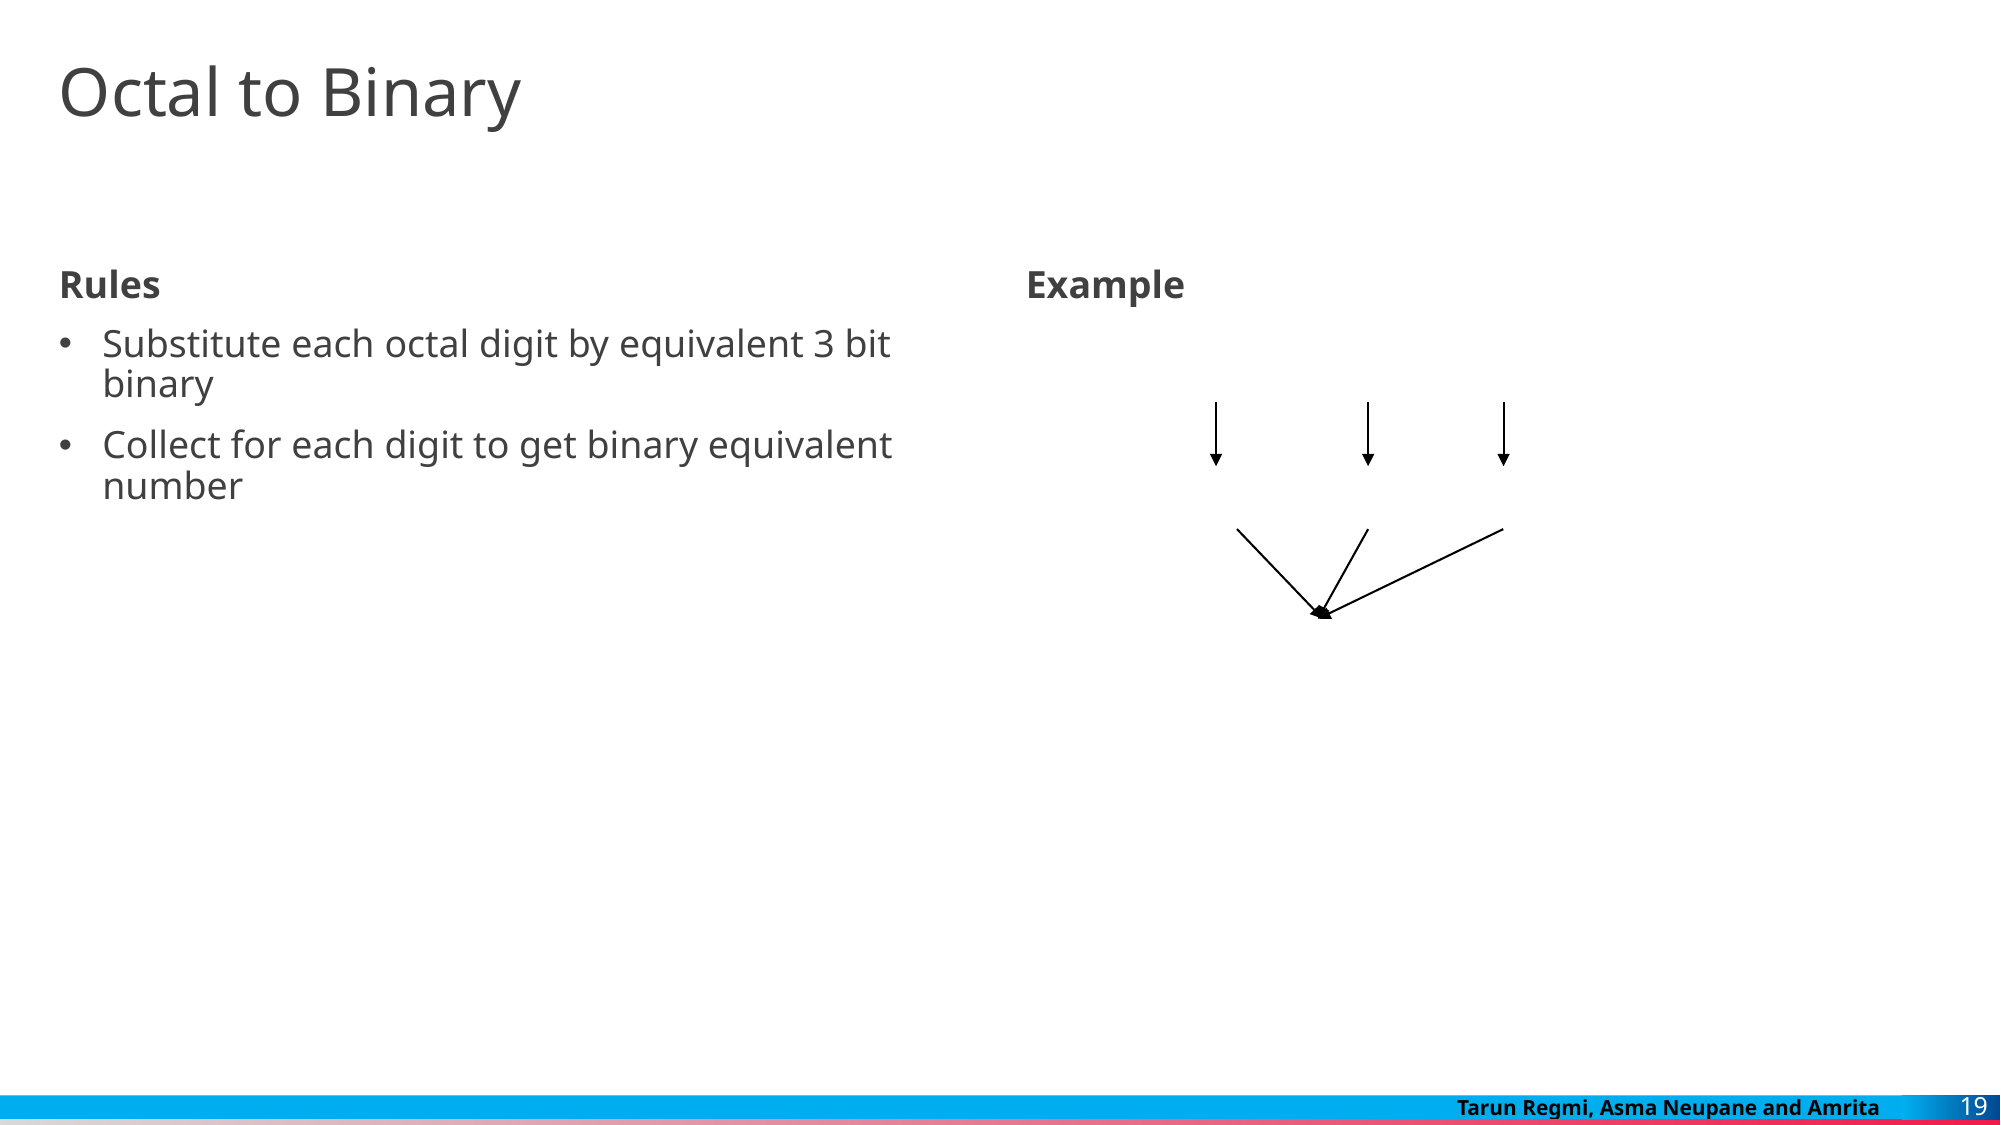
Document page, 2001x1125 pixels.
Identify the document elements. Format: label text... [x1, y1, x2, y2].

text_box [1215, 402, 1504, 467]
list Rules [59, 265, 975, 325]
title Octal to Binary [59, 59, 1942, 148]
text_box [1236, 529, 1504, 619]
list Substitute each octal digit by equivalent 3 bit binary Collect for each digit to get binary equivalent number [59, 325, 975, 1004]
list Example [1025, 265, 1942, 325]
slide_number 19 [1901, 1095, 2000, 1120]
